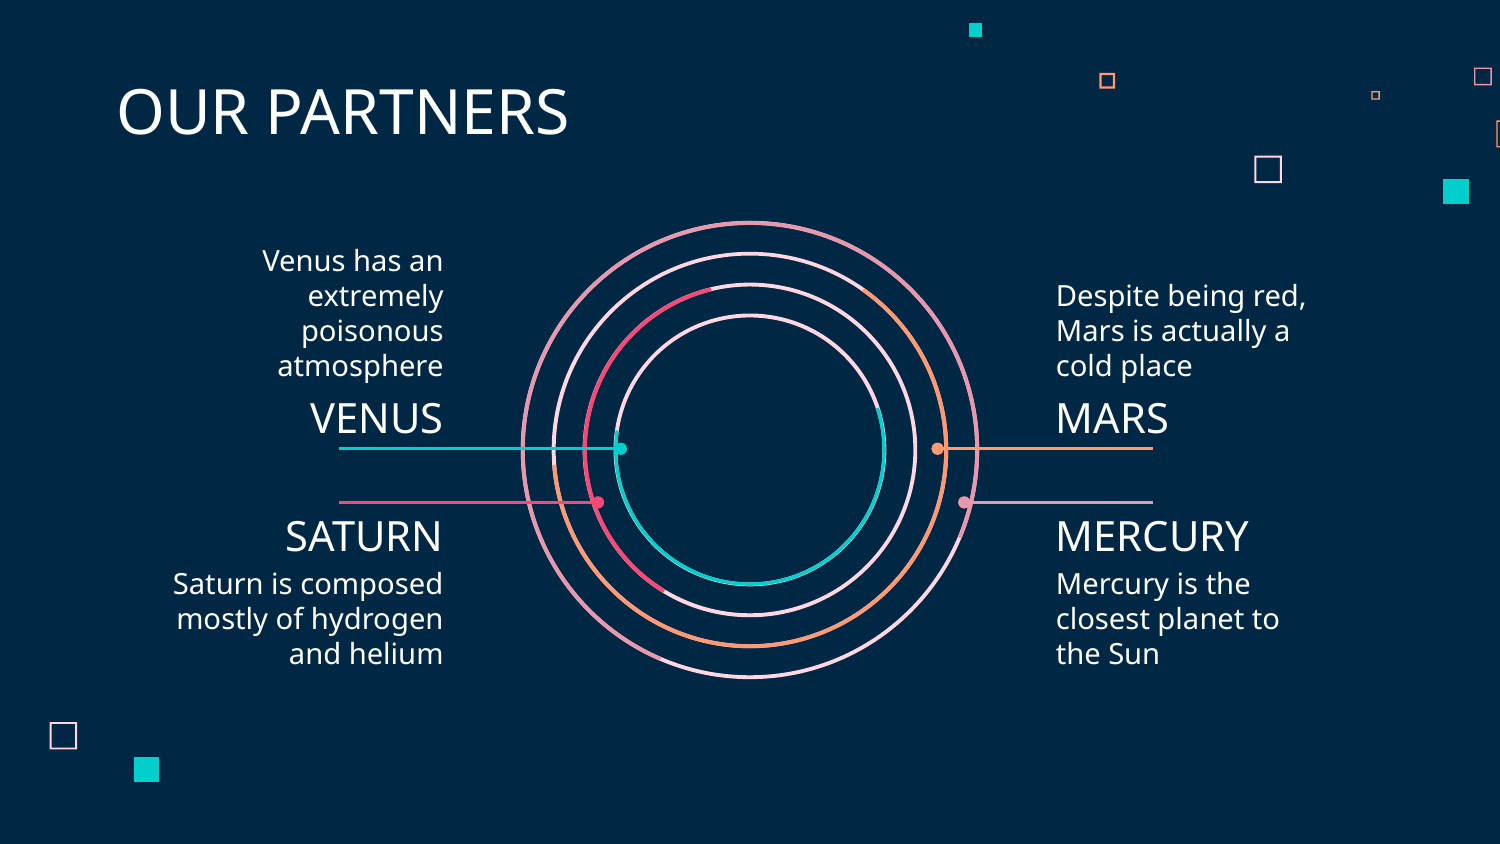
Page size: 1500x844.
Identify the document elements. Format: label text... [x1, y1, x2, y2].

title MERCURY [1040, 469, 1350, 576]
title OUR PARTNERS [101, 67, 878, 163]
text_box [583, 458, 594, 501]
subtitle Mercury is the closest planet to the Sun [1040, 550, 1313, 656]
text_box [957, 510, 972, 539]
text_box [551, 251, 865, 447]
text_box [614, 313, 880, 434]
text_box [560, 458, 949, 649]
title MARS [1040, 377, 1350, 469]
text_box [339, 503, 599, 508]
text_box [614, 407, 886, 586]
subtitle Venus has an extremely poisonous atmosphere [144, 291, 459, 398]
text_box [551, 458, 557, 465]
subtitle Saturn is composed mostly of hydrogen and helium [150, 550, 459, 656]
text_box [970, 458, 980, 501]
text_box [528, 510, 662, 661]
text_box [861, 288, 949, 447]
text_box [552, 464, 563, 501]
text_box [660, 538, 962, 680]
title SATURN [150, 469, 459, 550]
text_box [521, 458, 531, 501]
text_box [520, 220, 980, 447]
title VENUS [150, 398, 459, 469]
text_box [594, 509, 666, 593]
text_box [582, 287, 712, 447]
text_box [663, 282, 918, 618]
subtitle Despite being red, Mars is actually a cold place [1040, 291, 1350, 377]
